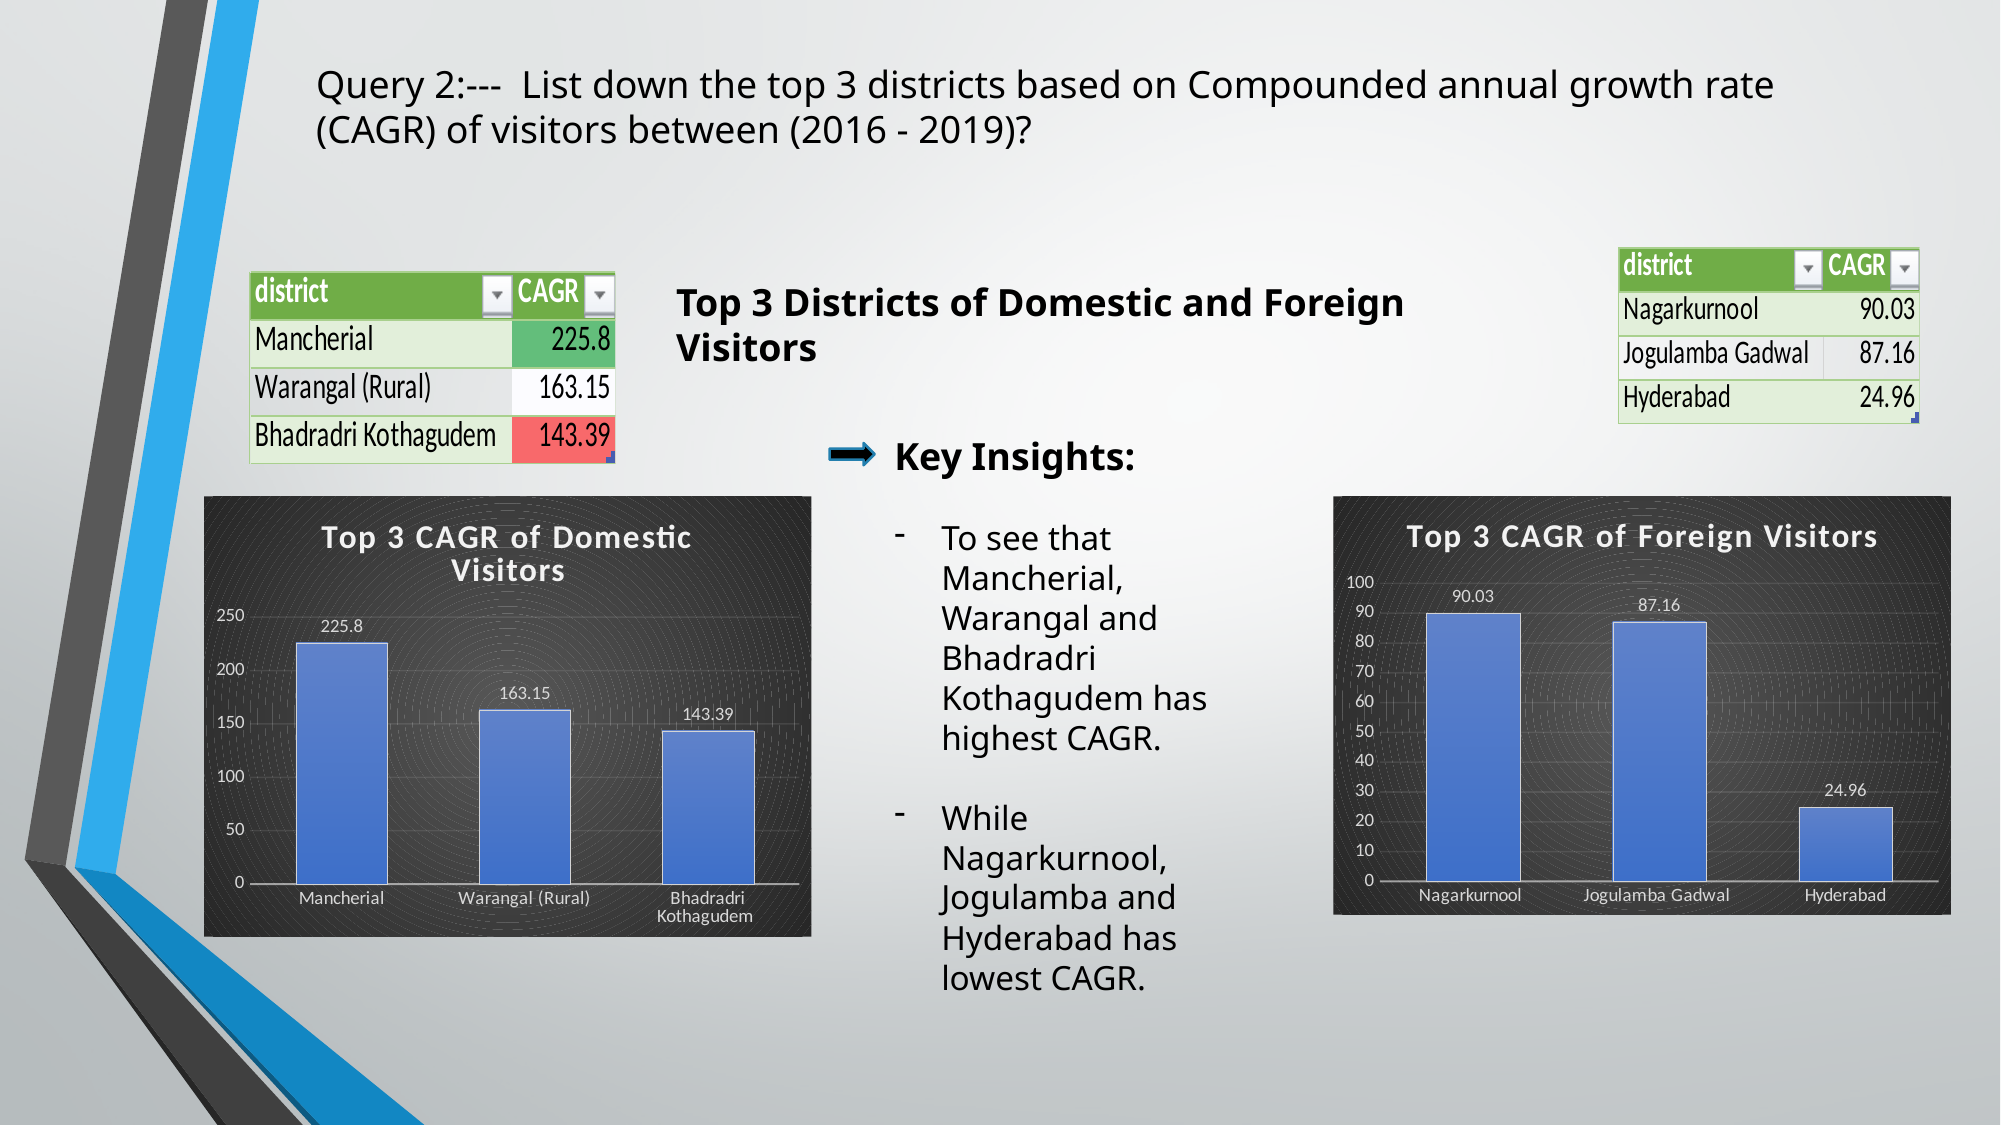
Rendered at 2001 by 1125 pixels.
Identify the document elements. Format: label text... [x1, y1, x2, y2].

text_box Top 3 Districts of Domestic and Foreign Visitors [661, 271, 1524, 377]
text_box Query 2:--- List down the top 3 districts based on Compounded annual growth rate (CAGR) of visitors between (2016 - 2019)? [301, 53, 1921, 159]
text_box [248, 271, 617, 466]
chart [1333, 496, 1952, 915]
chart [203, 496, 812, 937]
text_box Key Insights: To see that Mancherial, Warangal and Bhadradri Kothagudem has highest CAGR. While Nagarkurnool, Jogulamba and Hyderabad has lowest CAGR. [879, 425, 1267, 1049]
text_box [1617, 246, 1922, 426]
text_box [828, 441, 876, 467]
